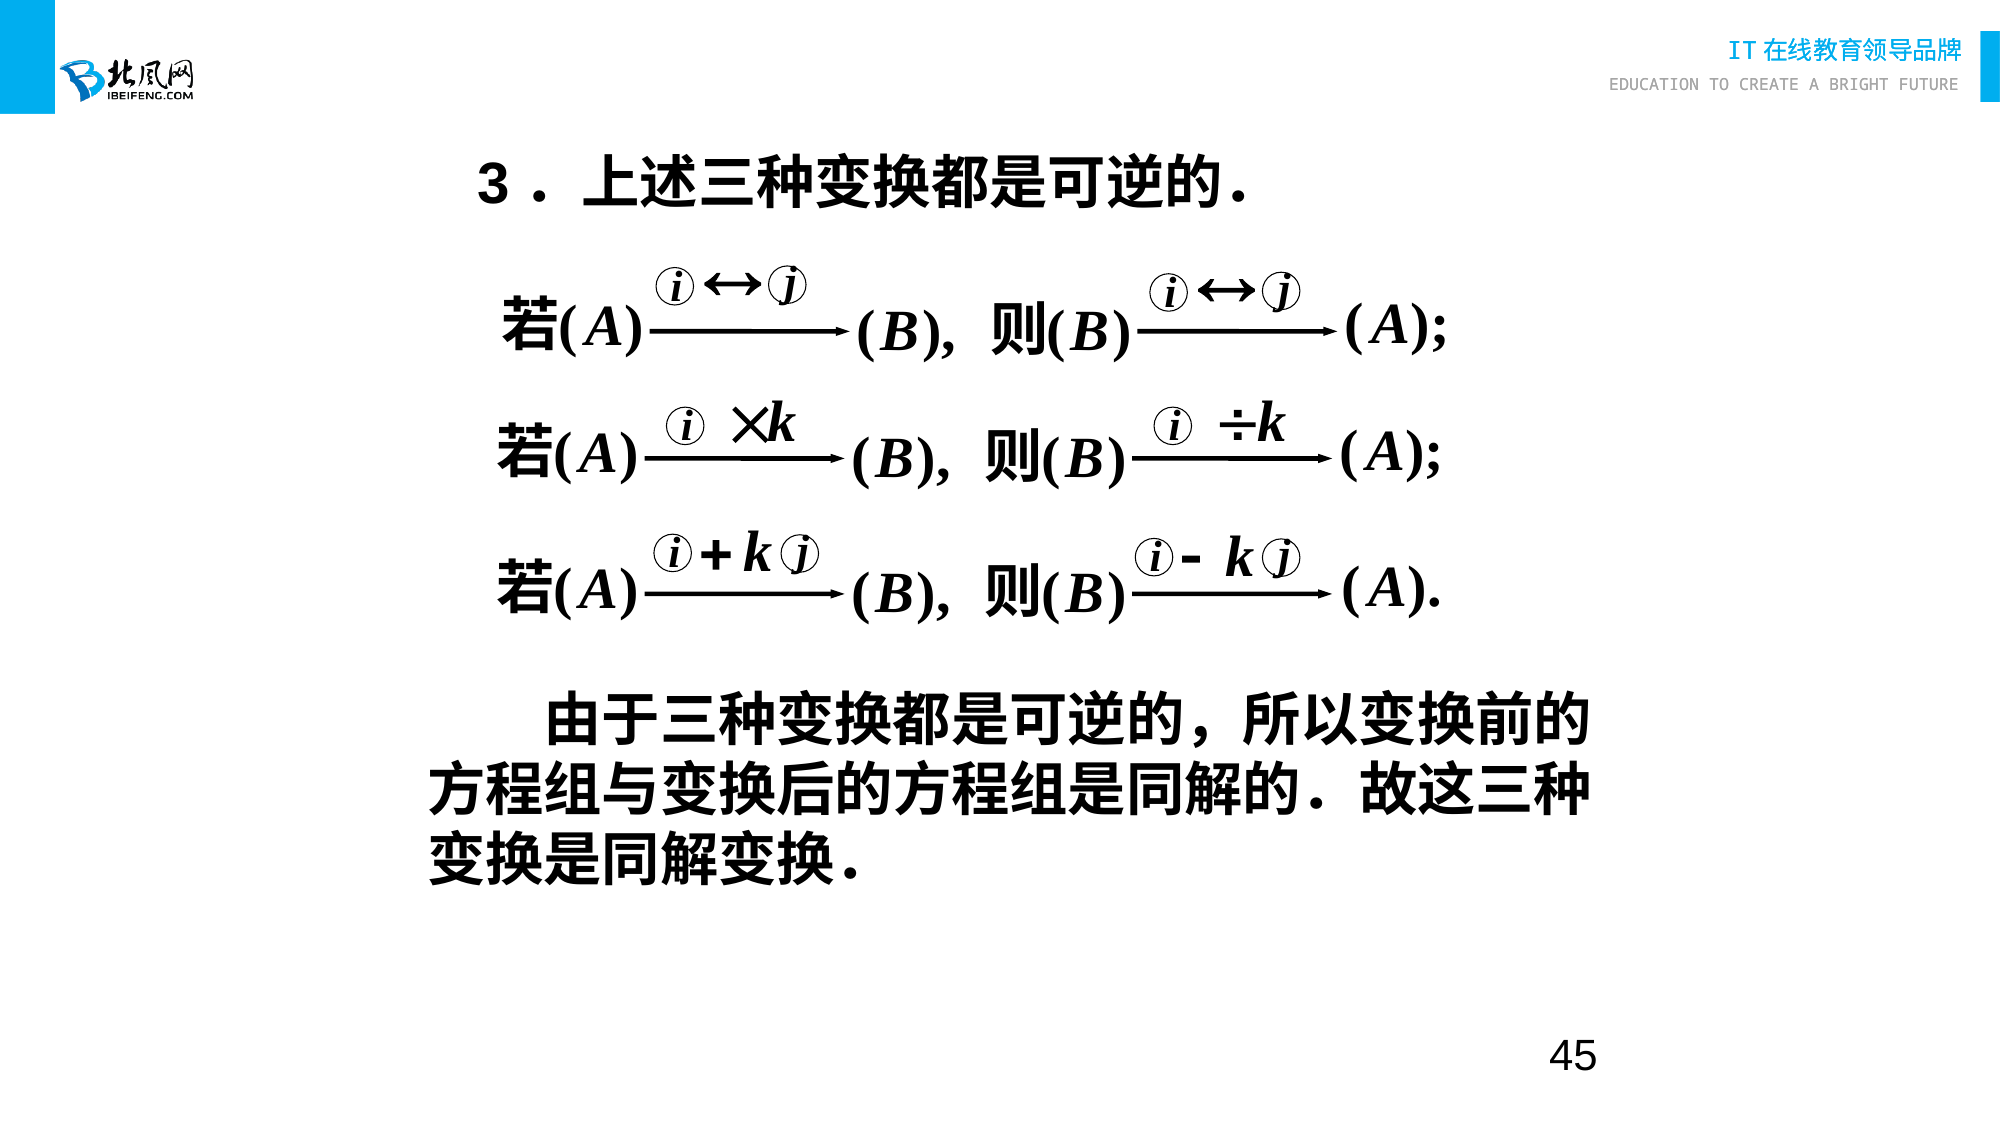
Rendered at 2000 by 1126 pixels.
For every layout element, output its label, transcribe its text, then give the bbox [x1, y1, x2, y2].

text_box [984, 530, 1443, 632]
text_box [499, 262, 960, 369]
picture [56, 54, 198, 103]
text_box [494, 526, 954, 632]
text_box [494, 395, 954, 496]
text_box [984, 395, 1445, 496]
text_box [989, 268, 1450, 369]
text_box 由于三种变换都是可逆的，所以变换前的方程组与变换后的方程组是同解的．故这三种变换是同解变换． [412, 675, 1638, 900]
text_box 3．上述三种变换都是可逆的． [462, 137, 1450, 223]
text_box [1534, 1019, 1763, 1087]
